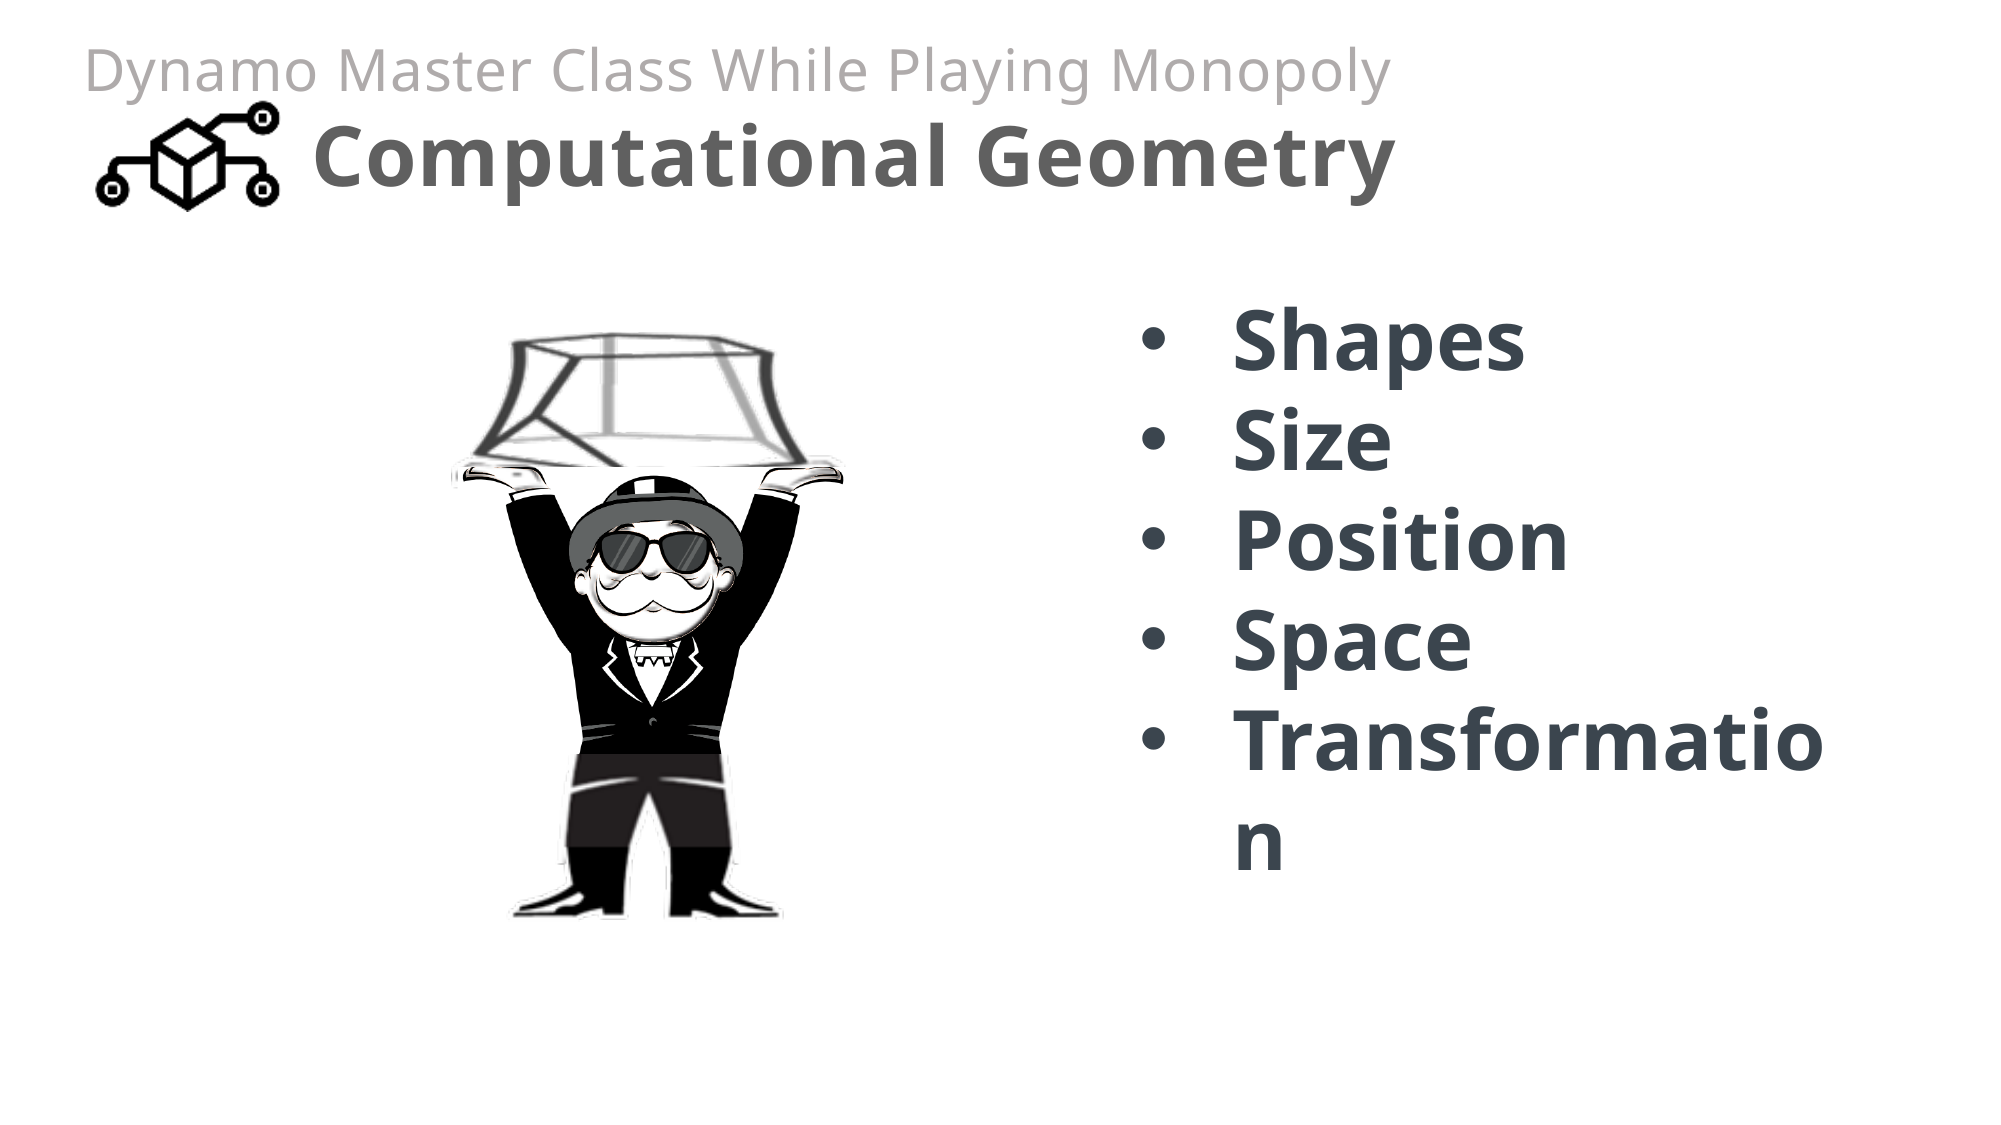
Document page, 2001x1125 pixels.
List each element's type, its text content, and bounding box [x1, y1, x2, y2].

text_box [425, 331, 885, 922]
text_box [19, 21, 1981, 213]
text_box Shapes Size Position Space Transformation [1124, 280, 1875, 895]
